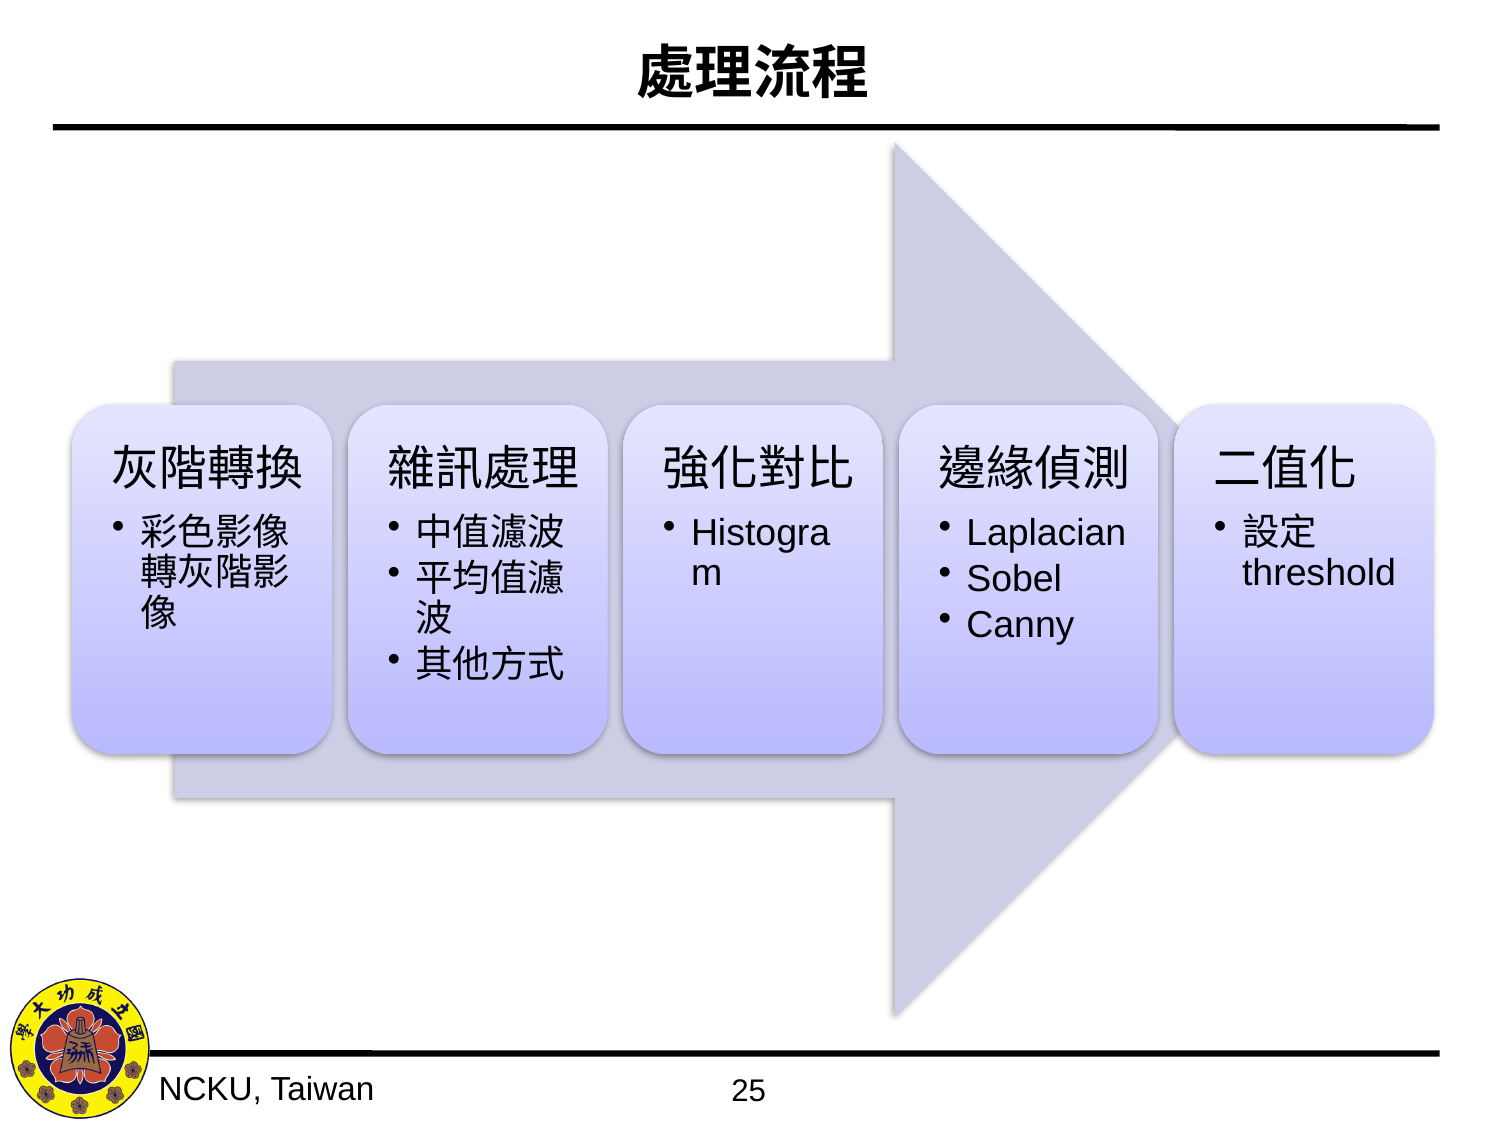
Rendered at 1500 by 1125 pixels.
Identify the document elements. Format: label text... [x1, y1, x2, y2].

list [71, 141, 1435, 1018]
title 處理流程 [70, 24, 1436, 117]
picture [0, 974, 156, 1125]
slide_number 25 [614, 1062, 884, 1115]
